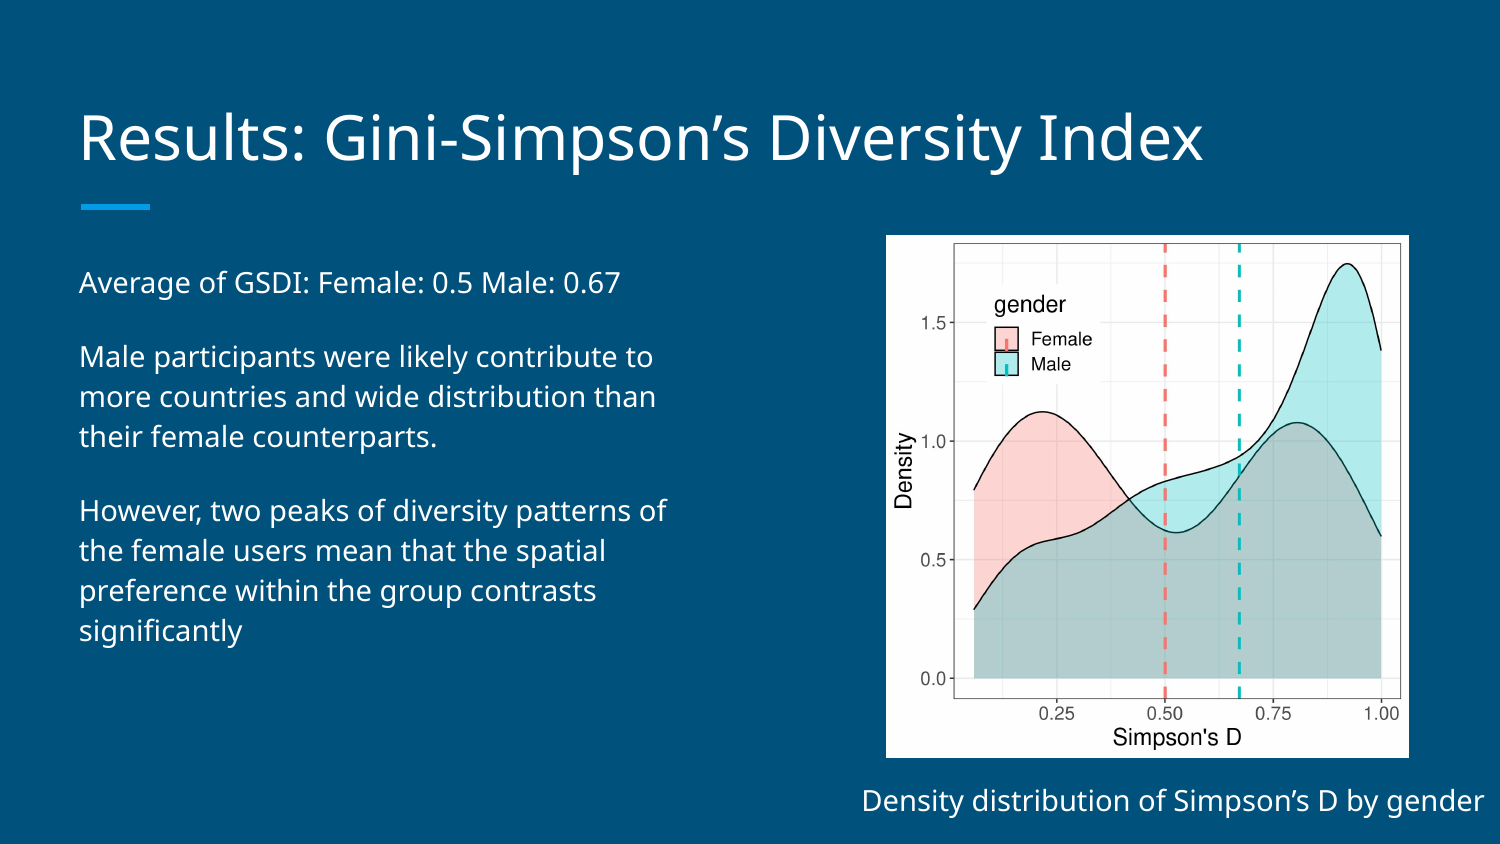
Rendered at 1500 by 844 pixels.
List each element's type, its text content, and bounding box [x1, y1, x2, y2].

title Results: Gini-Simpson’s Diversity Index [63, 75, 1437, 188]
list Average of GSDI: Female: 0.5 Male: 0.67 Male participants were likely contribute to more countries and wide distribution than their female counterparts. However, two peaks of diversity patterns of the female users mean that the spatial preference within the group contrasts significantly [63, 244, 720, 750]
picture [887, 236, 1408, 757]
text_box Density distribution of Simpson’s D by gender [846, 762, 1500, 833]
